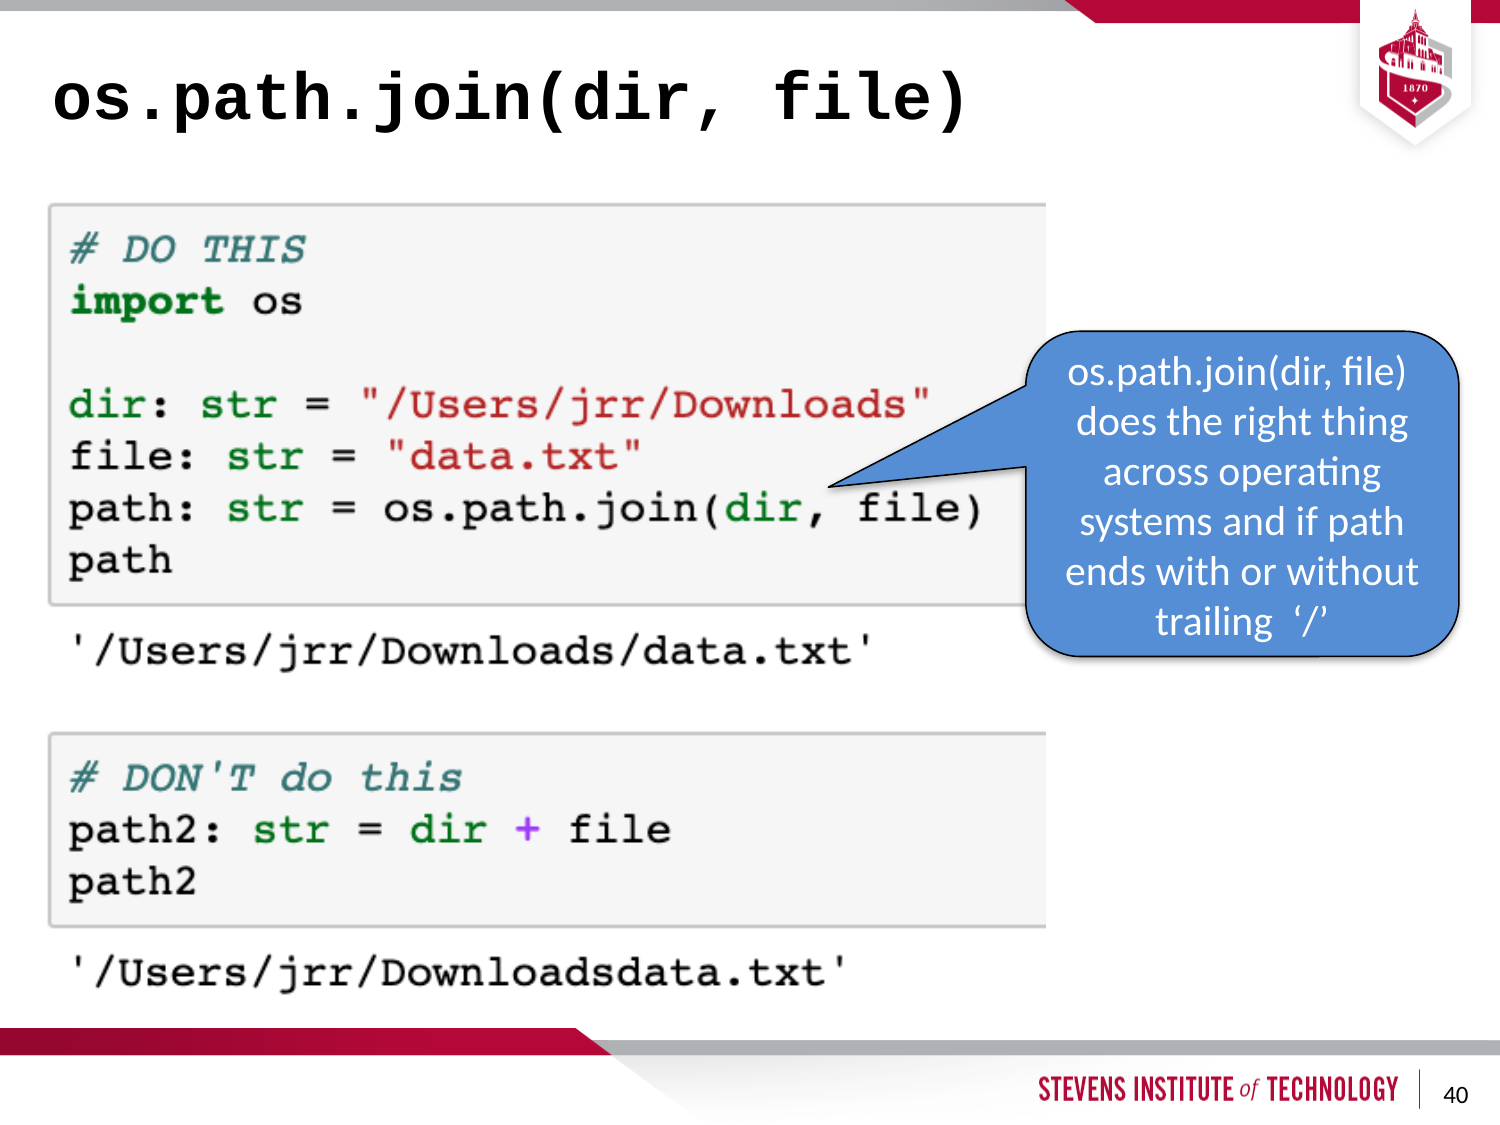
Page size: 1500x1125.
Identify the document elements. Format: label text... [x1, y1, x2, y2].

picture [0, 0, 1500, 160]
picture [40, 198, 1047, 1009]
slide_number 40 [1428, 1071, 1490, 1108]
title os.path.join(dir, file) [37, 45, 1338, 150]
picture [0, 1028, 1500, 1125]
text_box os.path.join(dir, file) does the right thing across operating systems and if path ends with or without trailing ‘/’ [1052, 330, 1460, 658]
